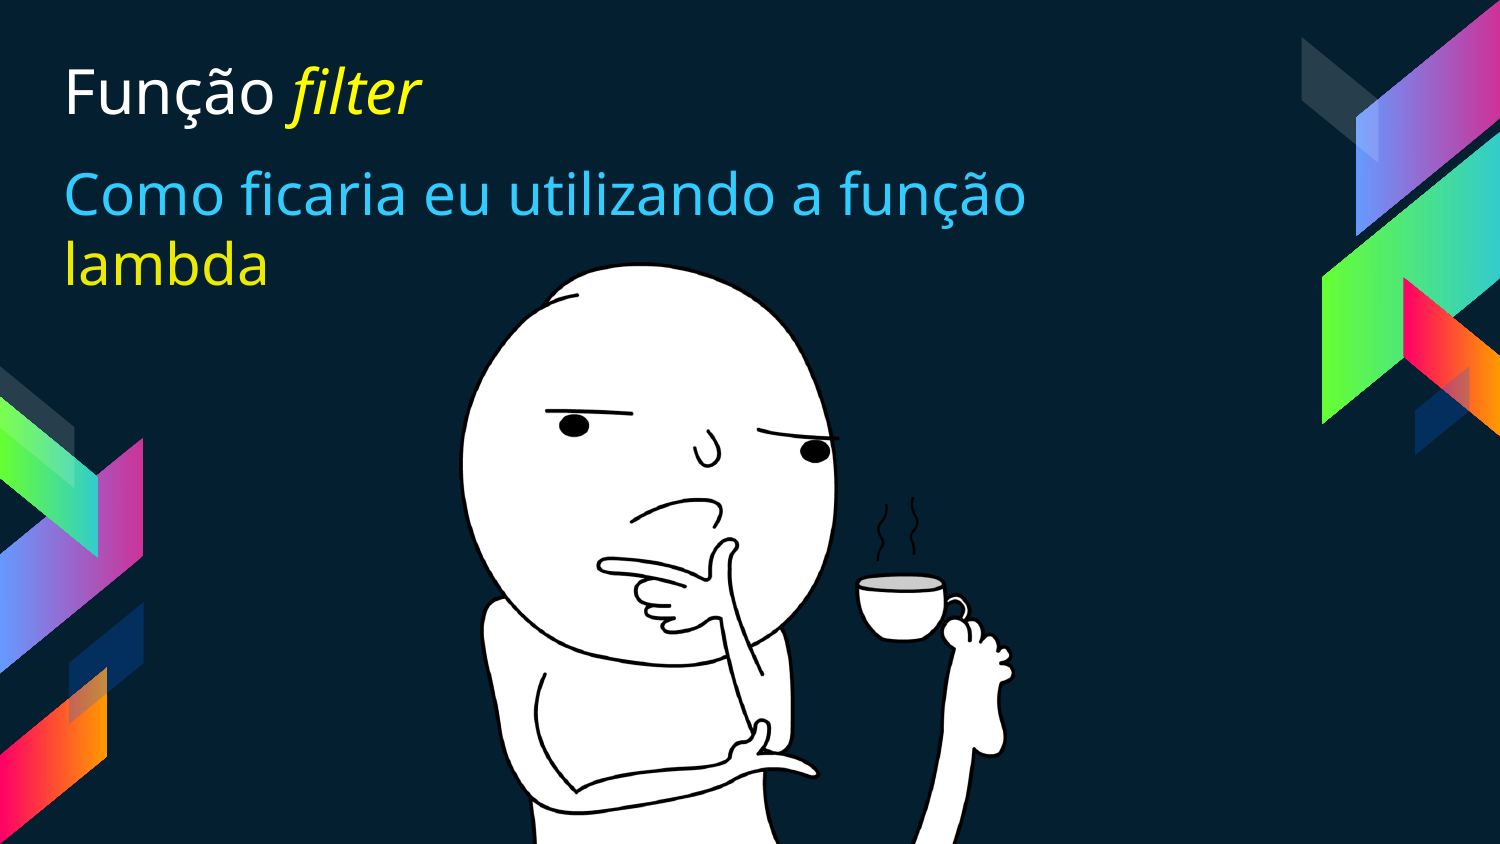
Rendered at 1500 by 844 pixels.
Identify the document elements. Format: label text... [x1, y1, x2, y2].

picture [459, 262, 1015, 844]
text_box Como ficaria eu utilizando a função lambda [48, 141, 1229, 425]
text_box Função filter [48, 37, 1029, 142]
